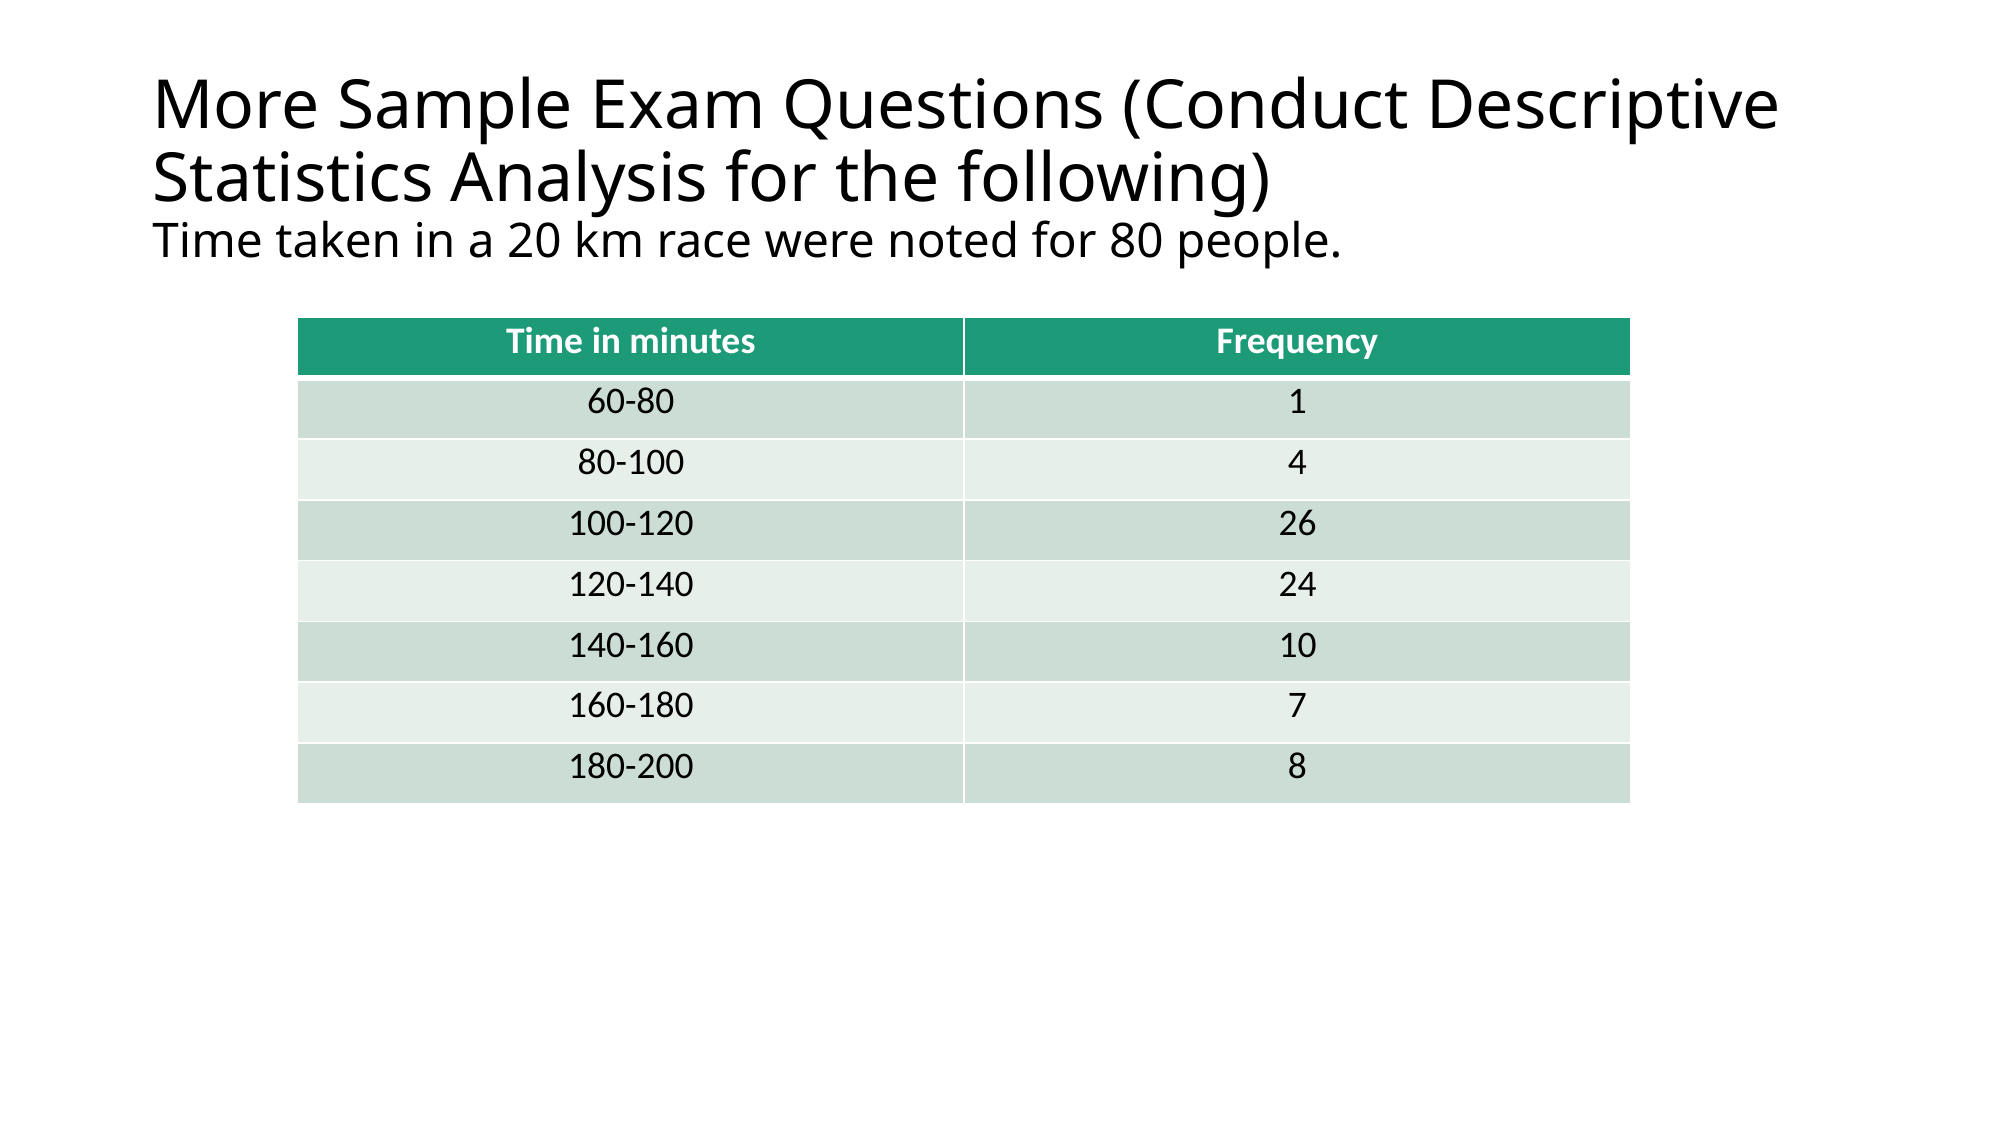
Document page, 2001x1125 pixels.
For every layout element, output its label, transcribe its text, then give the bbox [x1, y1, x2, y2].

table_cell 60-80 [298, 381, 963, 438]
table_cell 24 [965, 561, 1630, 621]
table_cell 10 [965, 622, 1630, 681]
table_cell 7 [965, 683, 1630, 742]
table_header Frequency [965, 318, 1630, 375]
table_cell 140-160 [298, 622, 963, 681]
table_cell 80-100 [298, 440, 963, 499]
table_cell 100-120 [298, 501, 963, 560]
title More Sample Exam Questions (Conduct Descriptive Statistics Analysis for the following) Time taken in a 20 km race were noted for 80 people. [137, 59, 1863, 278]
table_cell 26 [965, 501, 1630, 560]
table_cell 180-200 [298, 744, 963, 803]
table_cell 4 [965, 440, 1630, 499]
table_cell 1 [965, 381, 1630, 438]
table_cell 120-140 [298, 561, 963, 621]
table_cell 160-180 [298, 683, 963, 742]
table_cell 8 [965, 744, 1630, 803]
table_header Time in minutes [298, 318, 963, 375]
